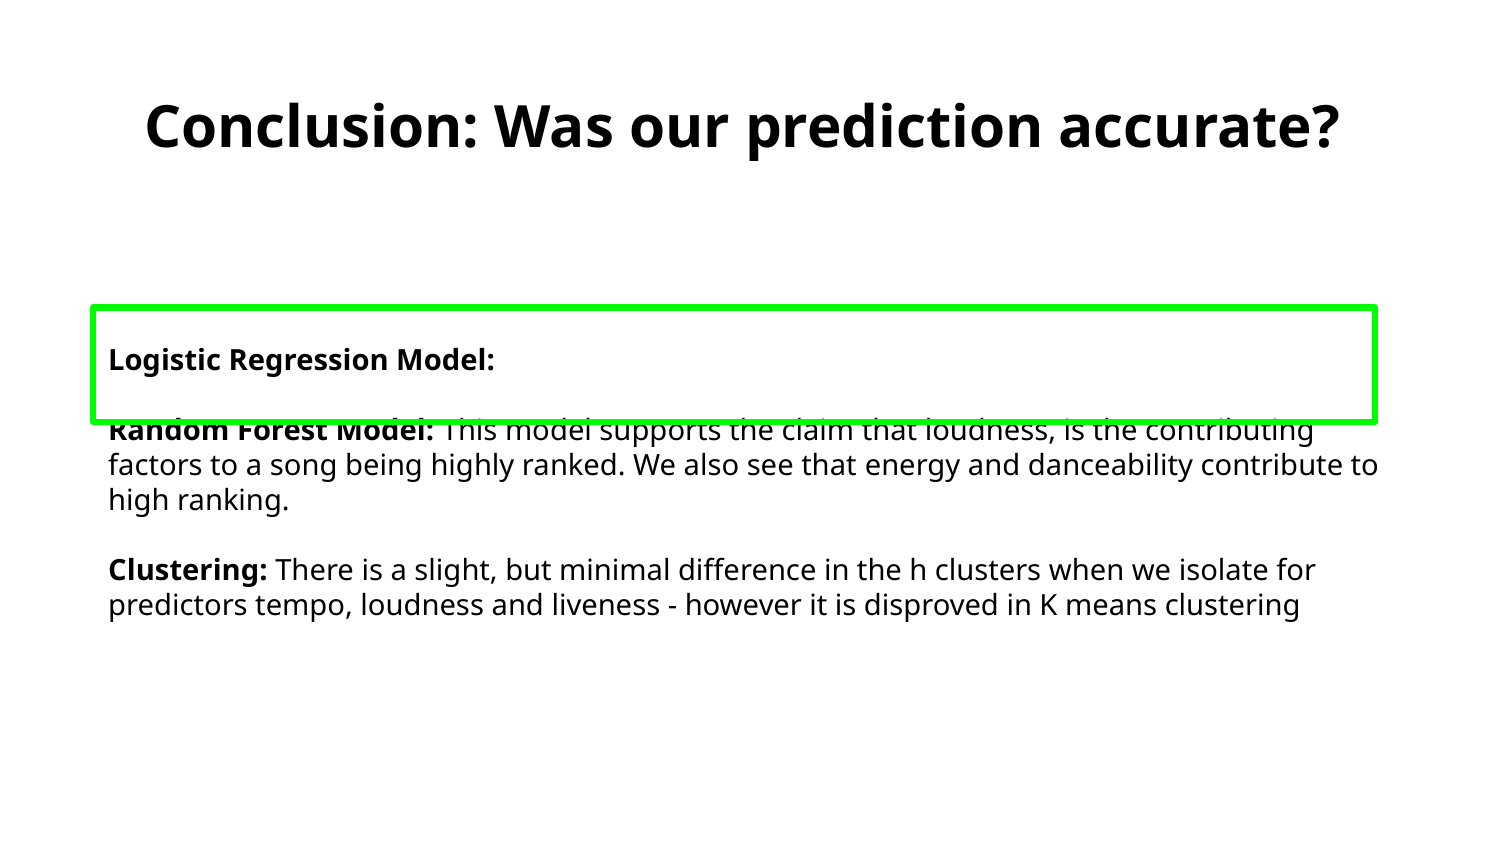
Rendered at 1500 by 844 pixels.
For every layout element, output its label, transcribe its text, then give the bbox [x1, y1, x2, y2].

text_box [93, 307, 1375, 422]
text_box Logistic Regression Model: Random Forest Model: This model supports the claim that loudness, is the contributing factors to a song being highly ranked. We also see that energy and danceability contribute to high ranking. Clustering: There is a slight, but minimal difference in the h clusters when we isolate for predictors tempo, loudness and liveness - however it is disproved in K means clustering [93, 223, 1400, 739]
subtitle Conclusion: Was our prediction accurate? [51, 73, 1449, 204]
